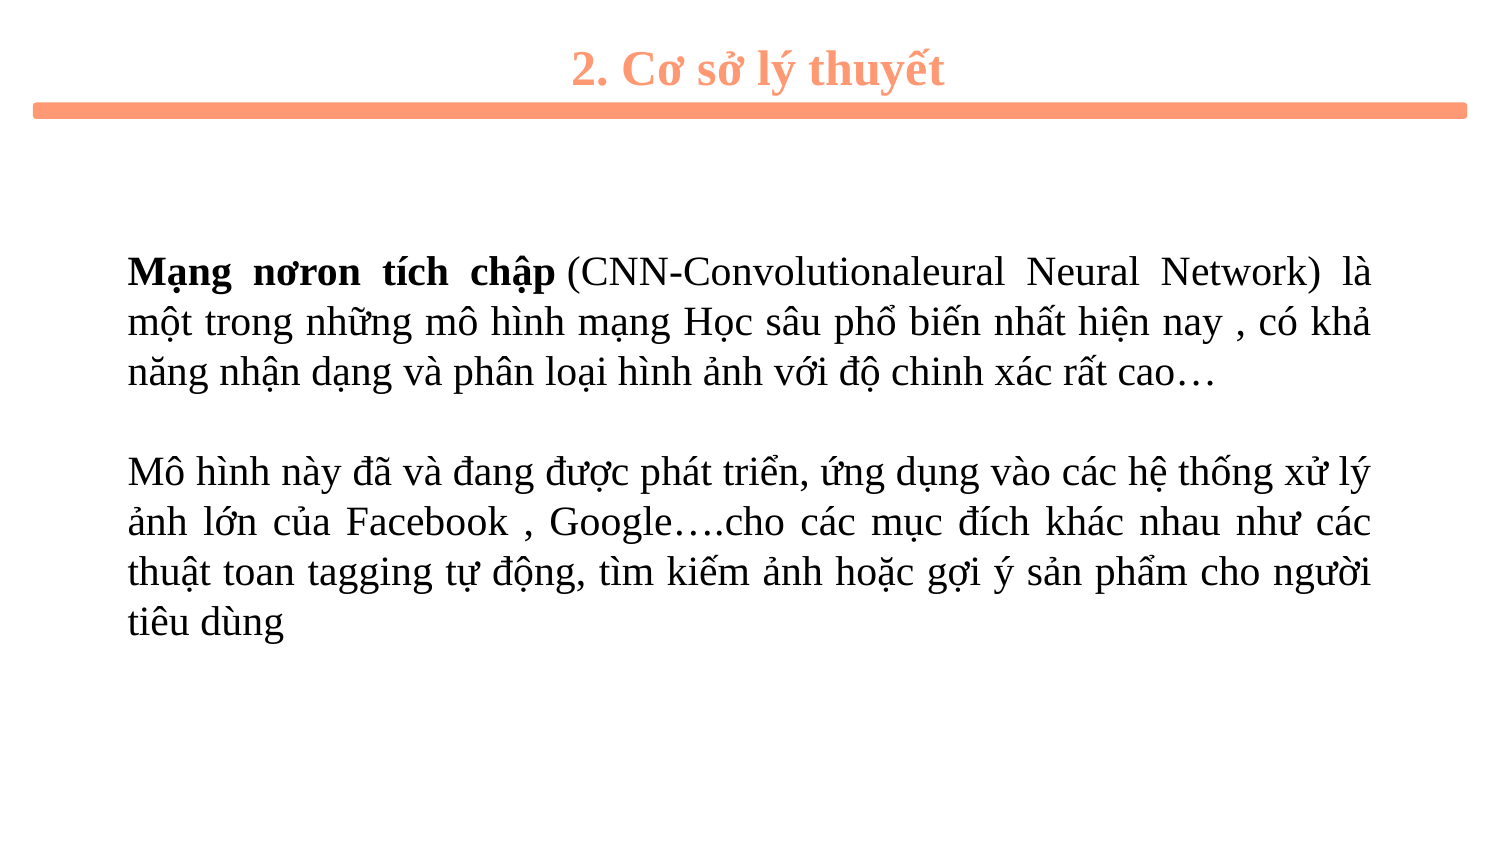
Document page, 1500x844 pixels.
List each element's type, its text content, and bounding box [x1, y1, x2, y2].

text_box 2. Cơ sở lý thuyết [413, 27, 1116, 103]
text_box [32, 102, 1468, 119]
text_box Mạng nơron tích chập (CNN-Convolutionaleural Neural Network) là một trong những mô hình mạng Học sâu phổ biến nhất hiện nay , có khả năng nhận dạng và phân loại hình ảnh với độ chinh xác rất cao… Mô hình này đã và đang được phát triển, ứng dụng vào các hệ thống xử lý ảnh lớn của Facebook , Google….cho các mục đích khác nhau như các thuật toan tagging tự động, tìm kiếm ảnh hoặc gợi ý sản phẩm cho người tiêu dùng [112, 236, 1388, 608]
